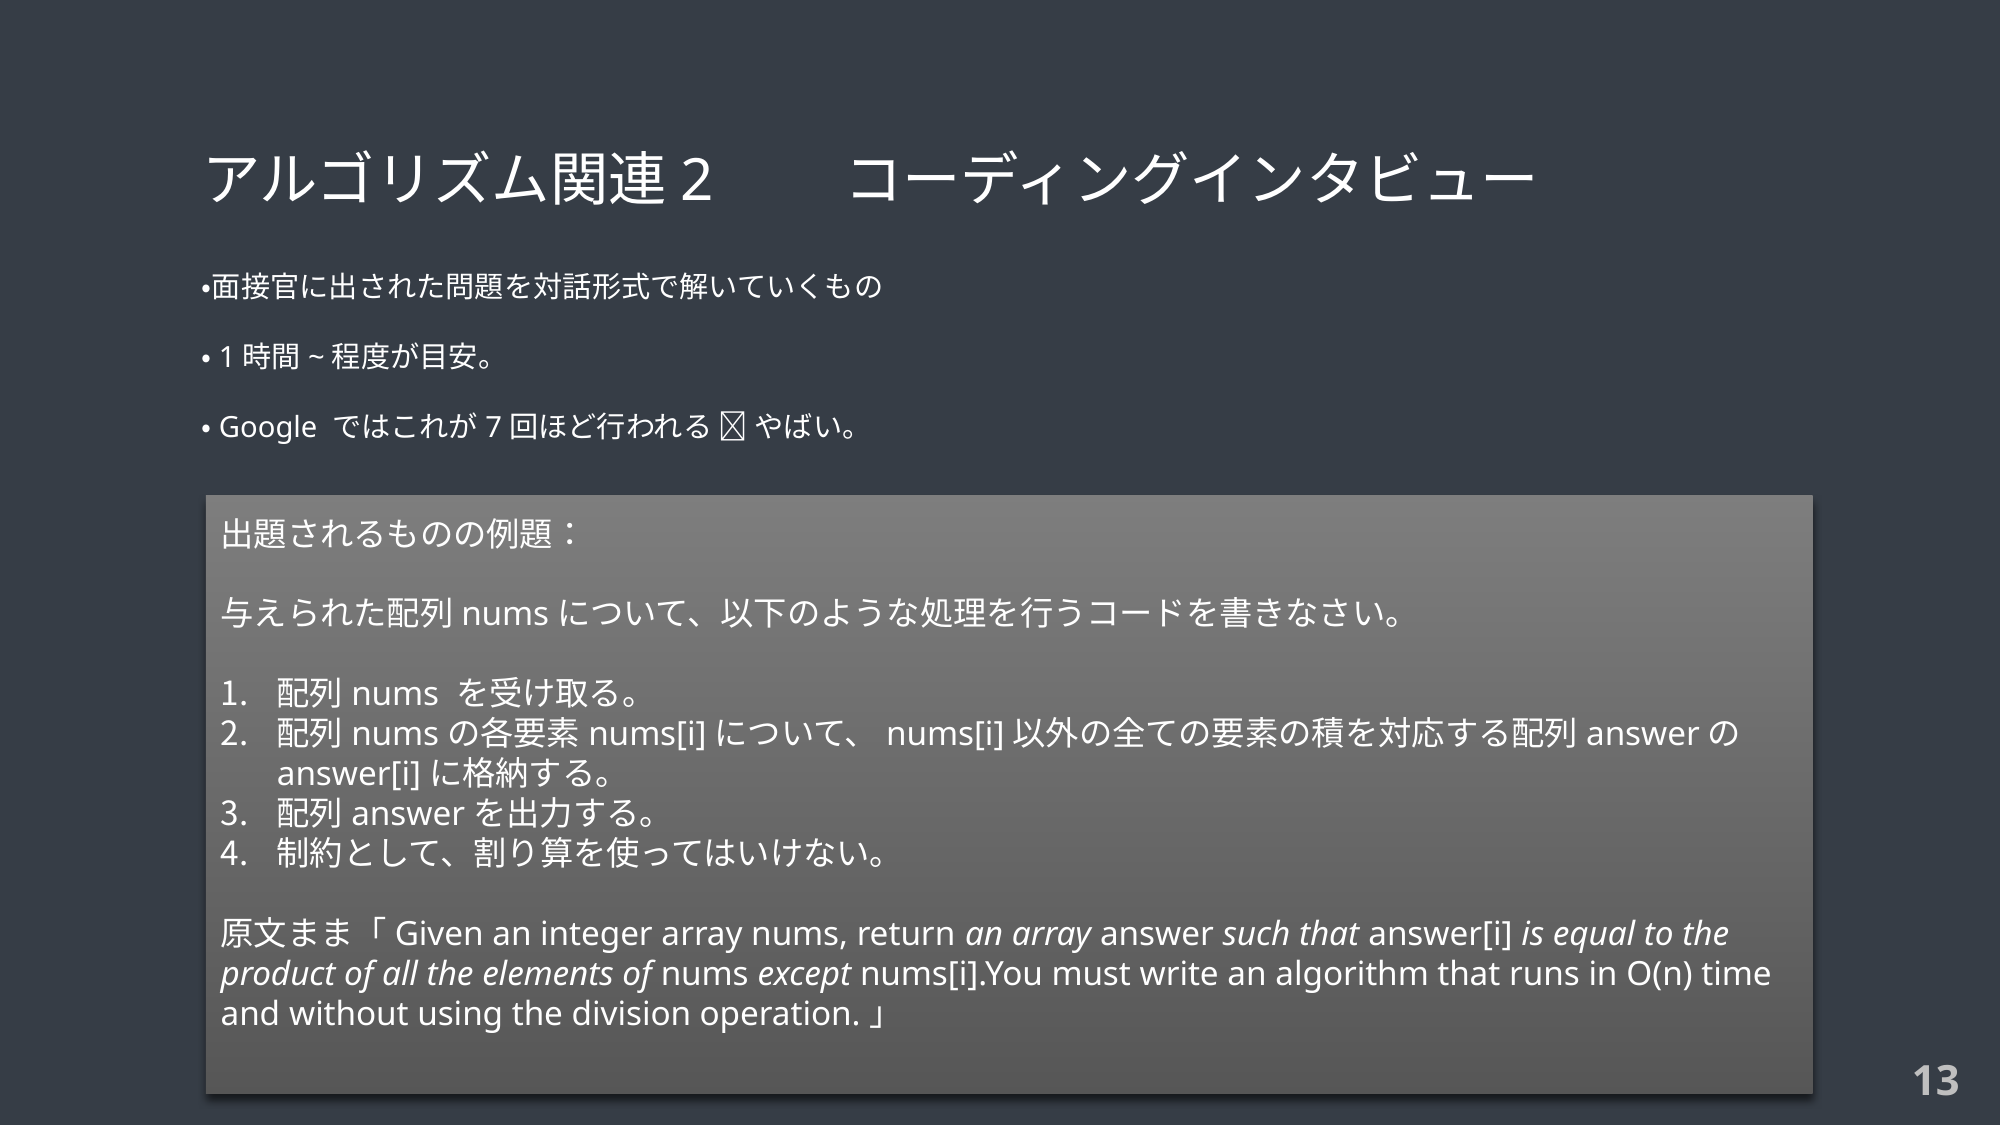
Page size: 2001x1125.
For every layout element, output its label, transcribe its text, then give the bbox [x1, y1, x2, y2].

text_box 出題されるものの例題： 与えられた配列numsについて、以下のような処理を行うコードを書きなさい。 配列nums を受け取る。 配列numsの各要素nums[i]について、nums[i]以外の全ての要素の積を対応する配列answerのanswer[i]に格納する。 配列answerを出力する。 制約として、割り算を使ってはいけない。 原文まま「Given an integer array nums, return an array answer such that answer[i] is equal to the product of all the elements of nums except nums[i].You must write an algorithm that runs in O(n) time and without using the division operation.」 [205, 495, 1813, 1094]
text_box ・面接官に出された問題を対話形式で解いていくもの ・1時間~程度が目安。 ・Google ではこれが7回ほど行われる  やばい。 [187, 260, 1487, 496]
title アルゴリズム関連2 コーディングインタビュー [187, 88, 1594, 266]
slide_number 13 [1884, 1052, 1975, 1113]
